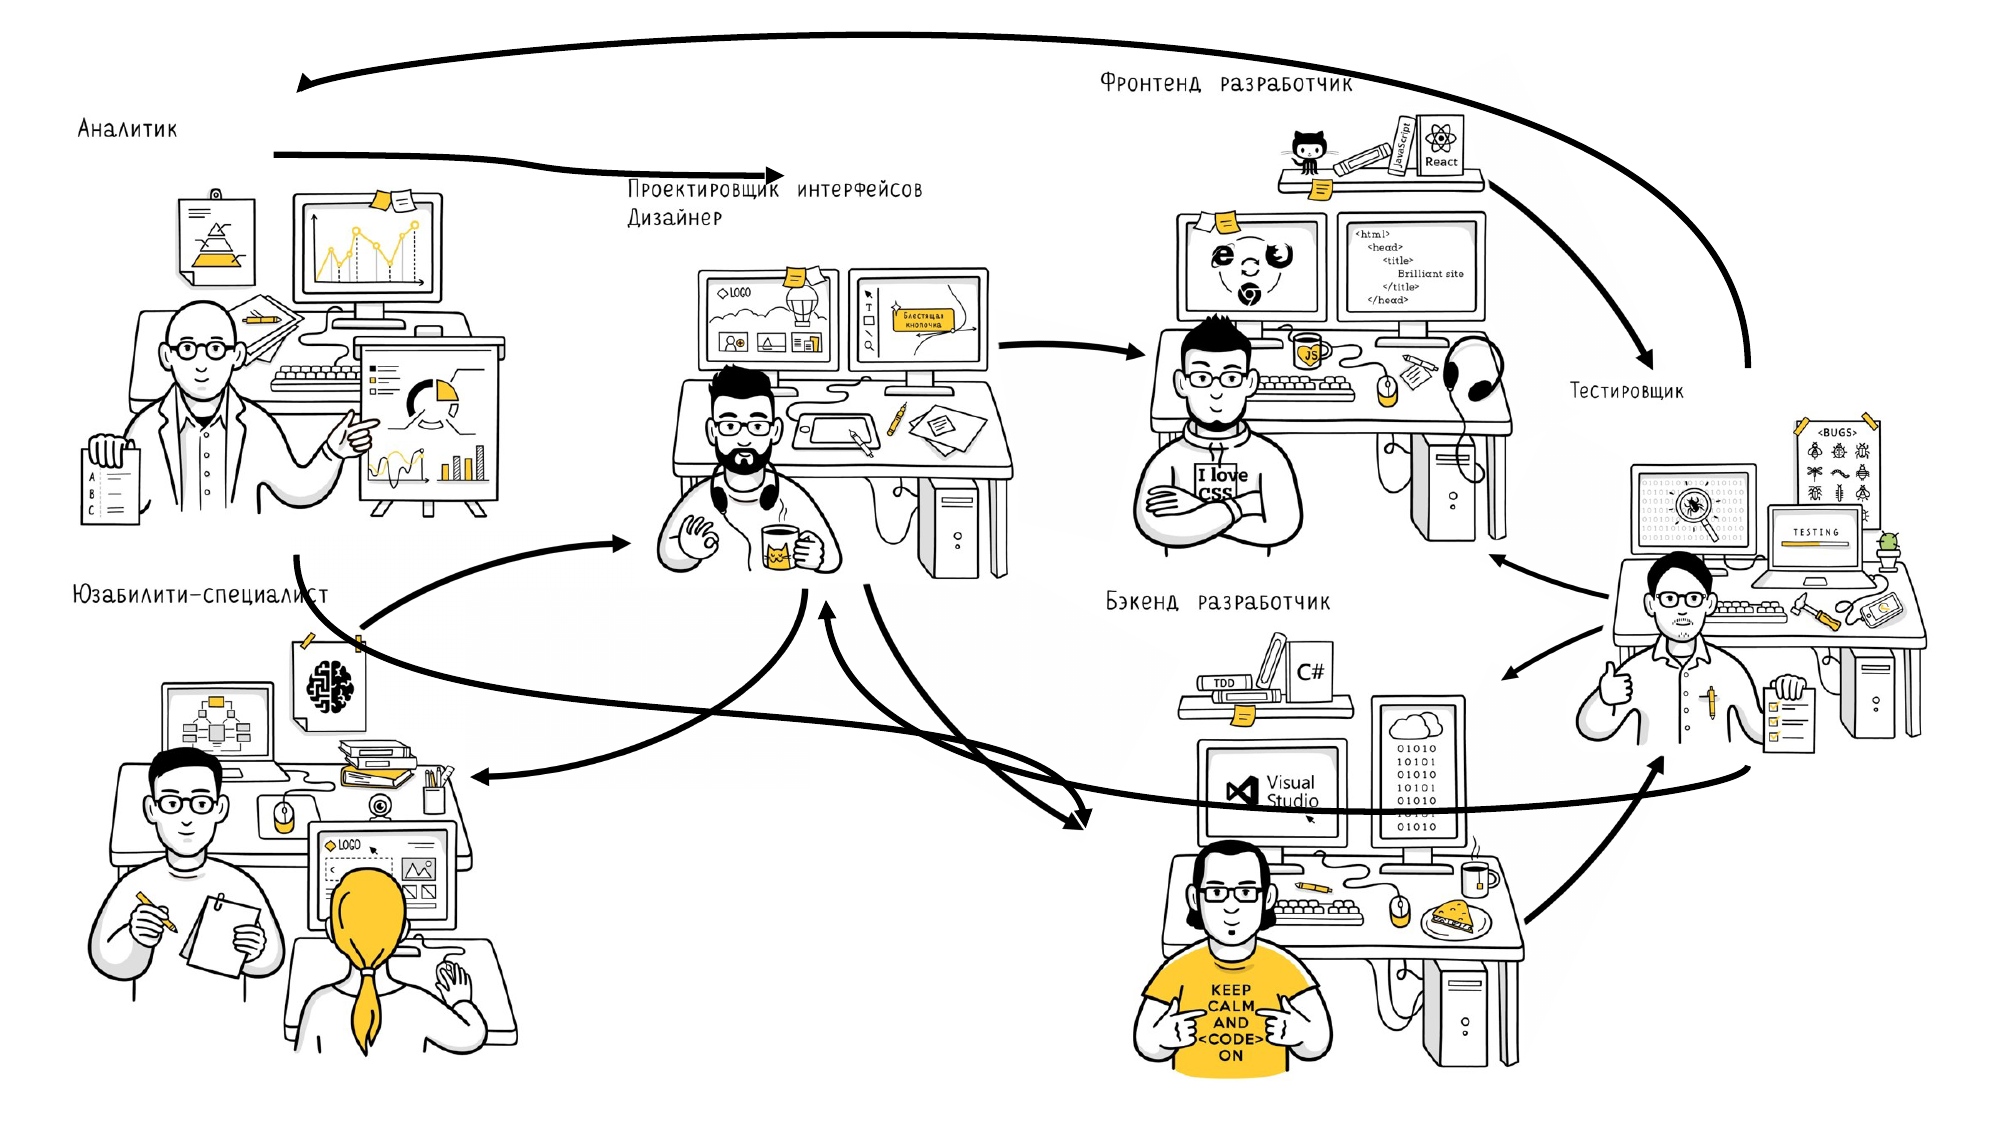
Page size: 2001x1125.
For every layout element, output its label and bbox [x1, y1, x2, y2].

text_box [518, 0, 540, 421]
list [1556, 368, 1940, 766]
picture [615, 154, 884, 772]
picture [1087, 576, 1204, 1089]
picture [1160, 52, 1682, 1089]
text_box [554, 296, 828, 1087]
picture [59, 92, 554, 1079]
text_box [884, 0, 1160, 957]
text_box [1204, 221, 1370, 1125]
